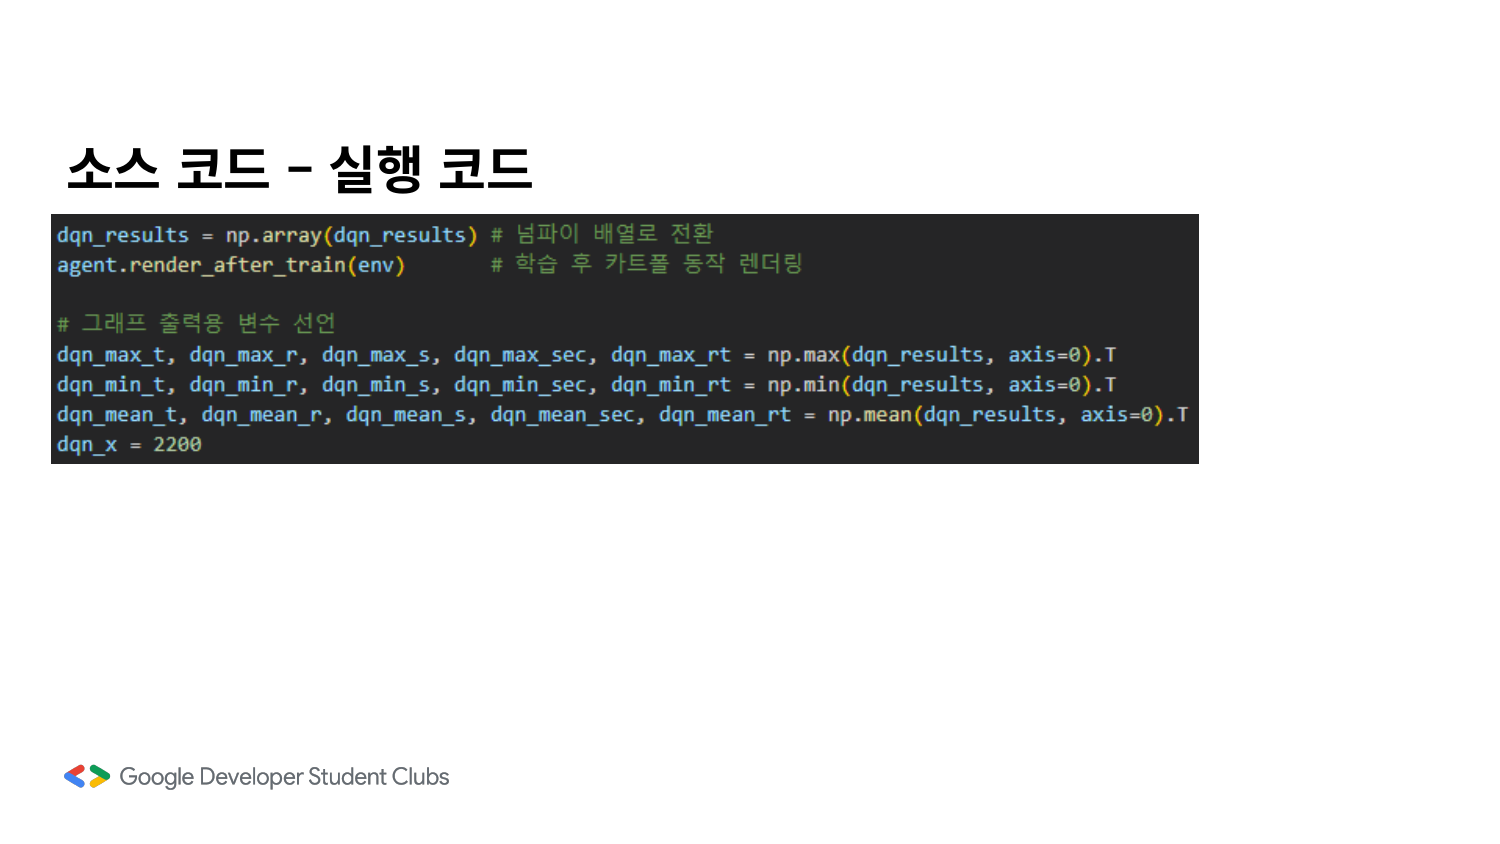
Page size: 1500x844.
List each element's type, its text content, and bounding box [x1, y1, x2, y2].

picture [64, 762, 449, 790]
title 소스 코드 – 실행 코드 [51, 91, 614, 213]
picture [50, 214, 1199, 464]
